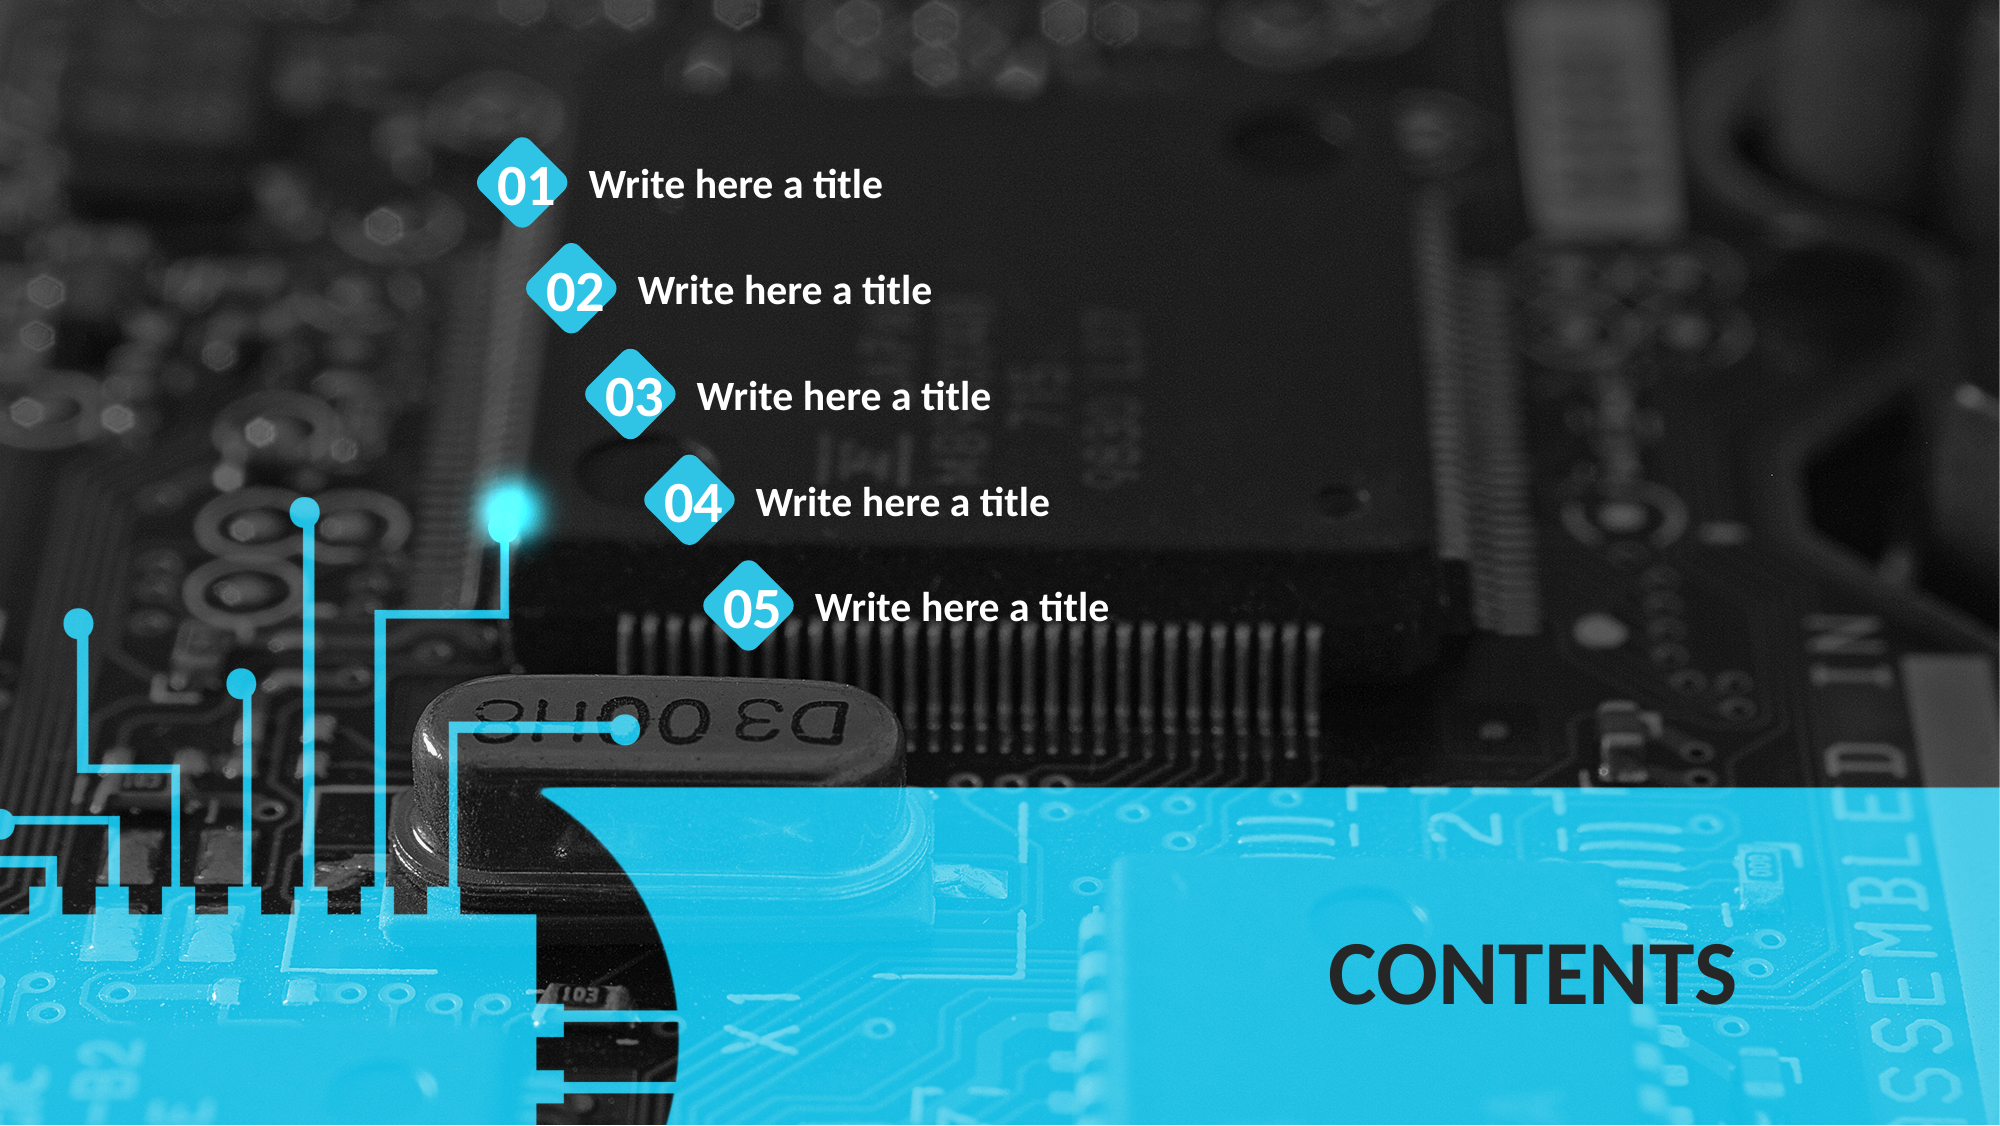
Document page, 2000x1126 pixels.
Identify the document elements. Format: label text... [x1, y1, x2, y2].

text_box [633, 456, 1282, 543]
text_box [515, 245, 1164, 332]
text_box CONTENTS [1313, 905, 1834, 1030]
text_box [574, 350, 1223, 438]
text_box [692, 562, 1341, 649]
picture [0, 0, 2000, 1125]
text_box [466, 139, 1115, 226]
